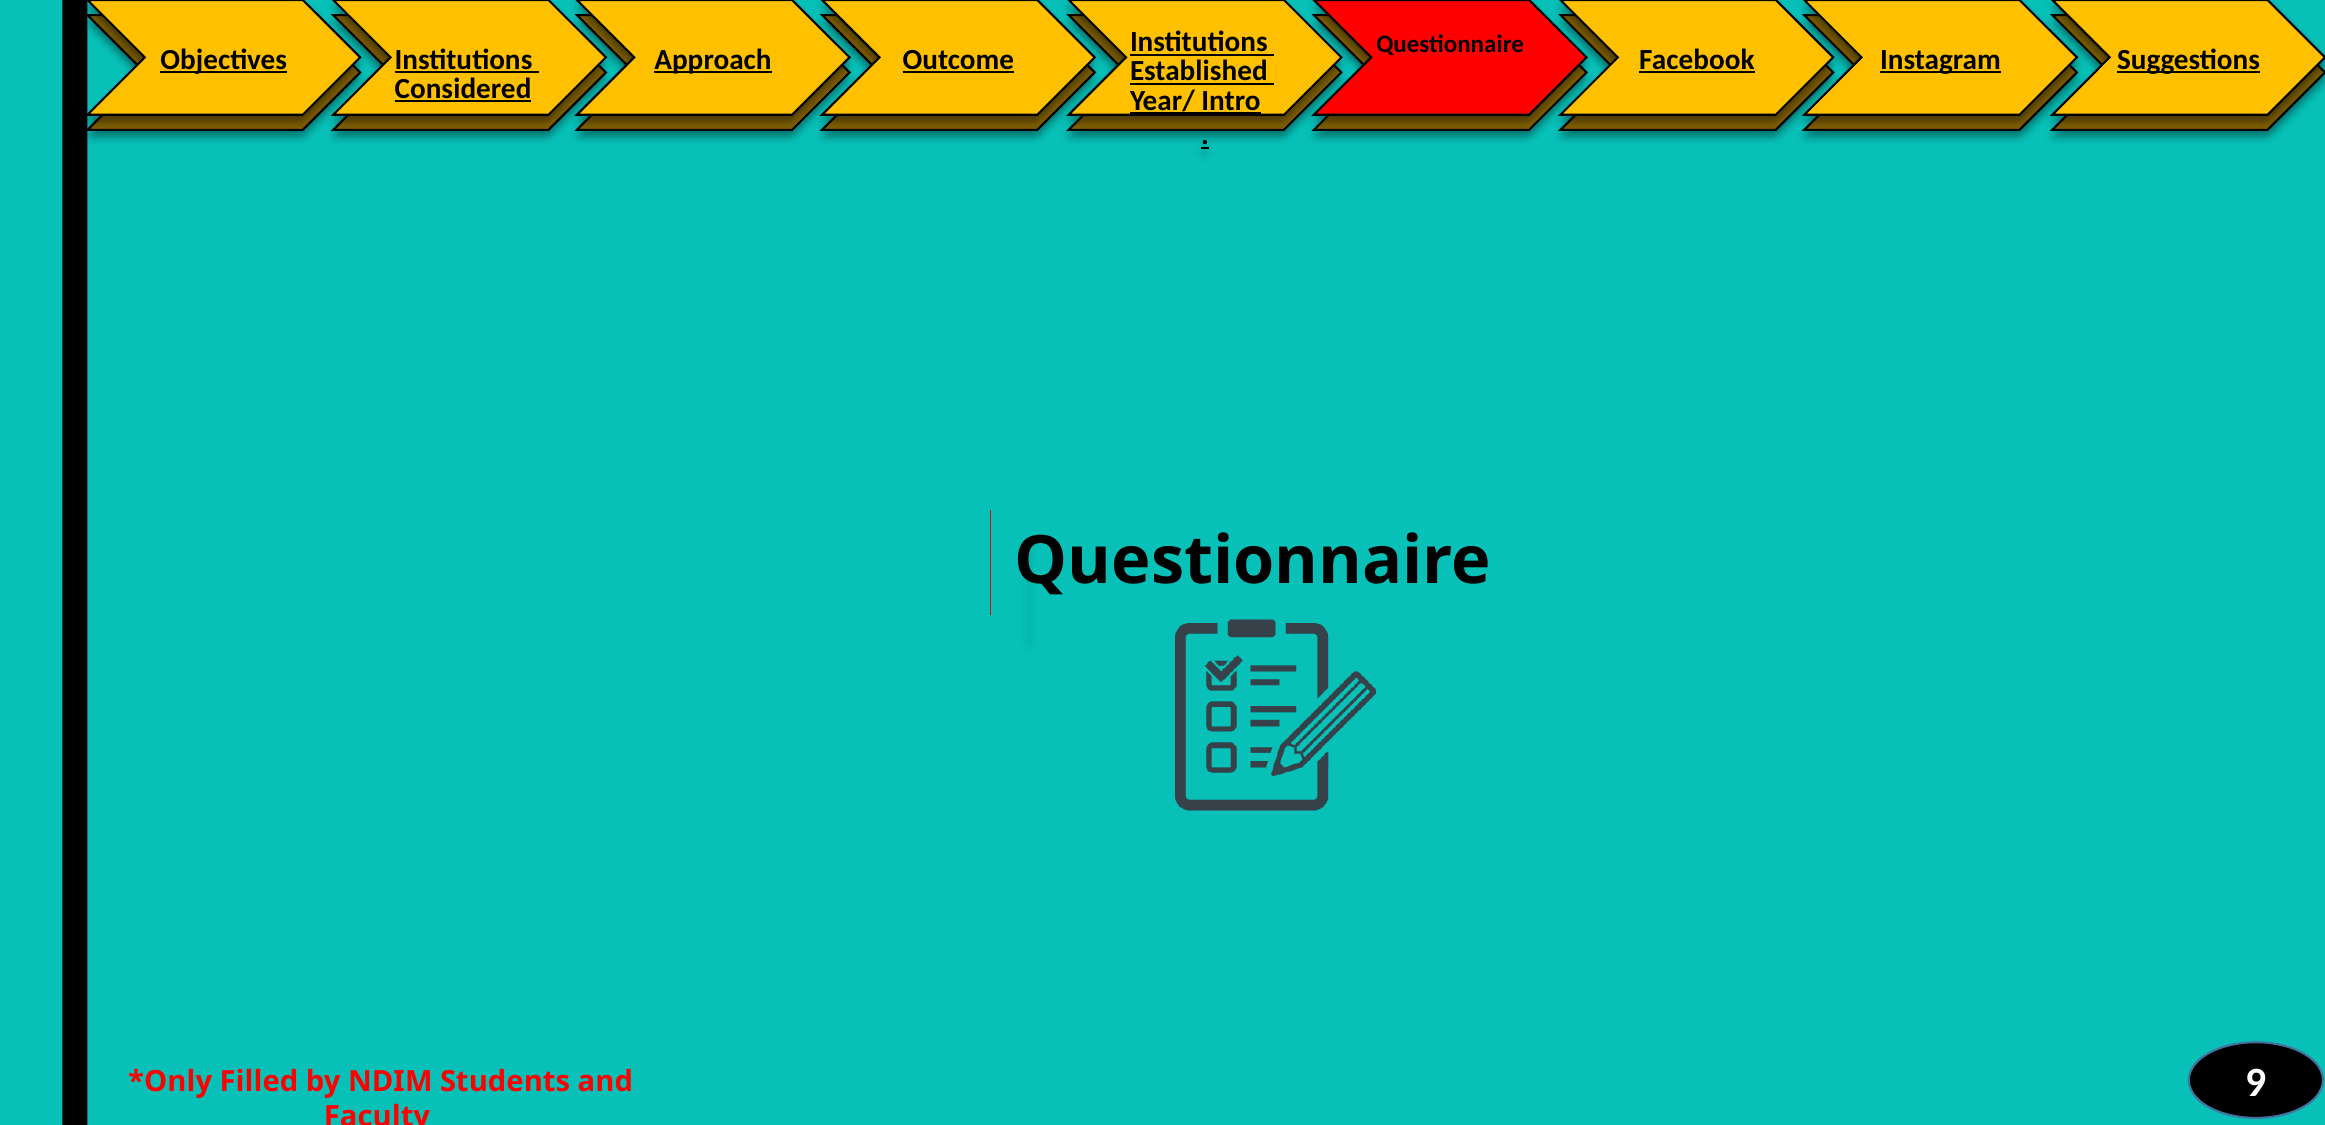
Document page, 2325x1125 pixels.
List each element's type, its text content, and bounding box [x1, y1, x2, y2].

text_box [333, 0, 606, 130]
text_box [1804, 0, 2052, 130]
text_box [87, 0, 333, 130]
picture [1175, 614, 1376, 815]
text_box [61, 0, 88, 1125]
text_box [822, 0, 1095, 130]
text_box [1560, 0, 1804, 130]
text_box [606, 0, 822, 130]
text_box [1313, 0, 1560, 130]
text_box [2052, 0, 2325, 130]
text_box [989, 509, 1499, 615]
text_box *Only Filled by NDIM Students and Faculty [73, 1069, 689, 1125]
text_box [1095, 0, 1313, 130]
text_box 9 [2187, 1041, 2325, 1119]
